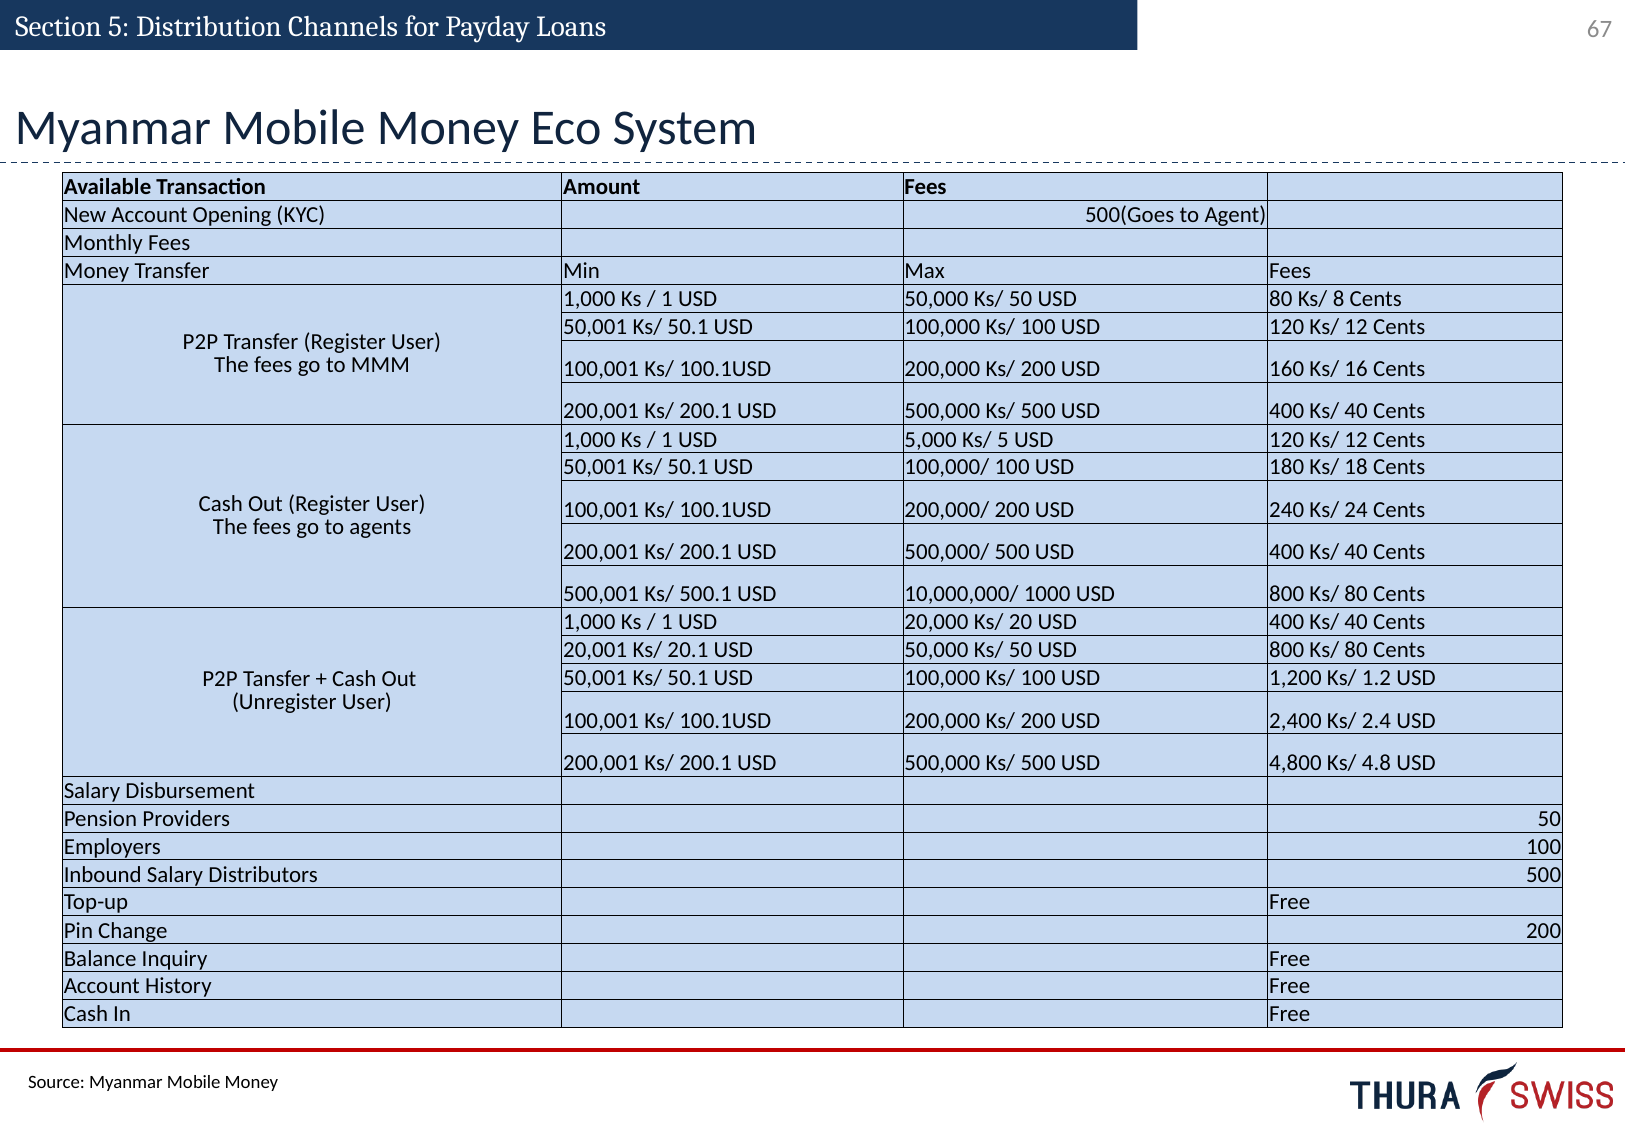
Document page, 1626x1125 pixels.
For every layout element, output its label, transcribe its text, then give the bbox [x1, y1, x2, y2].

table_cell 50,001 Ks/ 50.1 USD [562, 664, 903, 691]
table_cell 200 [1268, 916, 1562, 943]
table_cell 400 Ks/ 40 Cents [1268, 608, 1562, 635]
table_cell [904, 229, 1267, 256]
table_cell [904, 944, 1267, 971]
table_cell [562, 916, 903, 943]
table_cell [562, 944, 903, 971]
text_box Section 5: Distribution Channels for Payday Loans [0, 0, 1138, 50]
table_cell 200,001 Ks/ 200.1 USD [562, 383, 903, 424]
table_header Amount [562, 173, 903, 200]
table_cell Balance Inquiry [63, 944, 561, 971]
table_cell 500(Goes to Agent) [904, 201, 1267, 228]
table_header Available Transaction [63, 173, 561, 200]
table_cell New Account Opening (KYC) [63, 201, 561, 228]
table_cell 10,000,000/ 1000 USD [904, 566, 1267, 607]
table_cell 500,000 Ks/ 500 USD [904, 383, 1267, 424]
table_cell 120 Ks/ 12 Cents [1268, 313, 1562, 340]
table_cell [562, 833, 903, 859]
table_cell [904, 1000, 1267, 1027]
table_cell 200,000 Ks/ 200 USD [904, 692, 1267, 733]
table_cell 120 Ks/ 12 Cents [1268, 425, 1562, 452]
table_cell Monthly Fees [63, 229, 561, 256]
table_cell Free [1268, 972, 1562, 999]
table_cell [904, 833, 1267, 859]
table_cell 100,000 Ks/ 100 USD [904, 664, 1267, 691]
table_cell Fees [1268, 257, 1562, 284]
table_cell 20,000 Ks/ 20 USD [904, 608, 1267, 635]
table_cell Free [1268, 1000, 1562, 1027]
table_cell 50,000 Ks/ 50 USD [904, 636, 1267, 663]
text_box Myanmar Mobile Money Eco System [0, 87, 1549, 163]
table_cell 50 [1268, 805, 1562, 832]
table_cell Account History [63, 972, 561, 999]
table_cell 100,000/ 100 USD [904, 453, 1267, 480]
table_header [1268, 173, 1562, 200]
table_cell 400 Ks/ 40 Cents [1268, 383, 1562, 424]
table_cell [1268, 201, 1562, 228]
table_cell Top-up [63, 888, 561, 915]
table_cell 500,000 Ks/ 500 USD [904, 734, 1267, 776]
table_cell Free [1268, 888, 1562, 915]
table_cell Pin Change [63, 916, 561, 943]
table_cell Pension Providers [63, 805, 561, 832]
table_cell Max [904, 257, 1267, 284]
table_cell 1,000 Ks / 1 USD [562, 608, 903, 635]
table_cell 240 Ks/ 24 Cents [1268, 481, 1562, 523]
table_cell 80 Ks/ 8 Cents [1268, 285, 1562, 312]
table_cell 200,000/ 200 USD [904, 481, 1267, 523]
table_cell 1,200 Ks/ 1.2 USD [1268, 664, 1562, 691]
table_cell [904, 972, 1267, 999]
table_cell 1,000 Ks / 1 USD [562, 425, 903, 452]
table_cell 1,000 Ks / 1 USD [562, 285, 903, 312]
table_cell 200,000 Ks/ 200 USD [904, 341, 1267, 382]
table_cell [904, 805, 1267, 832]
table_cell 800 Ks/ 80 Cents [1268, 566, 1562, 607]
table_cell [904, 888, 1267, 915]
text_box Source: Myanmar Mobile Money [13, 1062, 1178, 1100]
table_cell 100 [1268, 833, 1562, 859]
table_cell [562, 860, 903, 887]
table_cell Employers [63, 833, 561, 859]
table_cell 500 [1268, 860, 1562, 887]
table_cell [904, 777, 1267, 804]
table_cell [904, 860, 1267, 887]
table_cell 100,001 Ks/ 100.1USD [562, 692, 903, 733]
table_cell [1268, 229, 1562, 256]
table_cell P2P Tansfer + Cash Out (Unregister User) [63, 608, 561, 776]
table_cell 160 Ks/ 16 Cents [1268, 341, 1562, 382]
table_cell Free [1268, 944, 1562, 971]
table_cell 50,001 Ks/ 50.1 USD [562, 453, 903, 480]
table_cell 4,800 Ks/ 4.8 USD [1268, 734, 1562, 776]
table_cell [562, 972, 903, 999]
table_cell 2,400 Ks/ 2.4 USD [1268, 692, 1562, 733]
table_cell [562, 777, 903, 804]
table_cell [1268, 777, 1562, 804]
table_cell Cash In [63, 1000, 561, 1027]
table_cell 800 Ks/ 80 Cents [1268, 636, 1562, 663]
table_cell [562, 229, 903, 256]
table_cell 200,001 Ks/ 200.1 USD [562, 734, 903, 776]
table_cell 500,000/ 500 USD [904, 524, 1267, 565]
table_cell Cash Out (Register User) The fees go to agents [63, 425, 561, 607]
table_cell 50,001 Ks/ 50.1 USD [562, 313, 903, 340]
table_cell [904, 916, 1267, 943]
table_cell 100,001 Ks/ 100.1USD [562, 481, 903, 523]
table_cell P2P Transfer (Register User) The fees go to MMM [63, 285, 561, 424]
table_cell [562, 805, 903, 832]
table_cell Salary Disbursement [63, 777, 561, 804]
table_cell Inbound Salary Distributors [63, 860, 561, 887]
table_cell Money Transfer [63, 257, 561, 284]
table_cell 200,001 Ks/ 200.1 USD [562, 524, 903, 565]
table_cell 500,001 Ks/ 500.1 USD [562, 566, 903, 607]
table_cell Min [562, 257, 903, 284]
table_cell [562, 1000, 903, 1027]
table_cell [562, 888, 903, 915]
table_cell 180 Ks/ 18 Cents [1268, 453, 1562, 480]
table_header Fees [904, 173, 1267, 200]
table_cell 5,000 Ks/ 5 USD [904, 425, 1267, 452]
table_cell 20,001 Ks/ 20.1 USD [562, 636, 903, 663]
table_cell 50,000 Ks/ 50 USD [904, 285, 1267, 312]
table_cell [562, 201, 903, 228]
picture [1350, 1062, 1613, 1123]
table_cell 100,001 Ks/ 100.1USD [562, 341, 903, 382]
table_cell 100,000 Ks/ 100 USD [904, 313, 1267, 340]
table_cell 400 Ks/ 40 Cents [1268, 524, 1562, 565]
